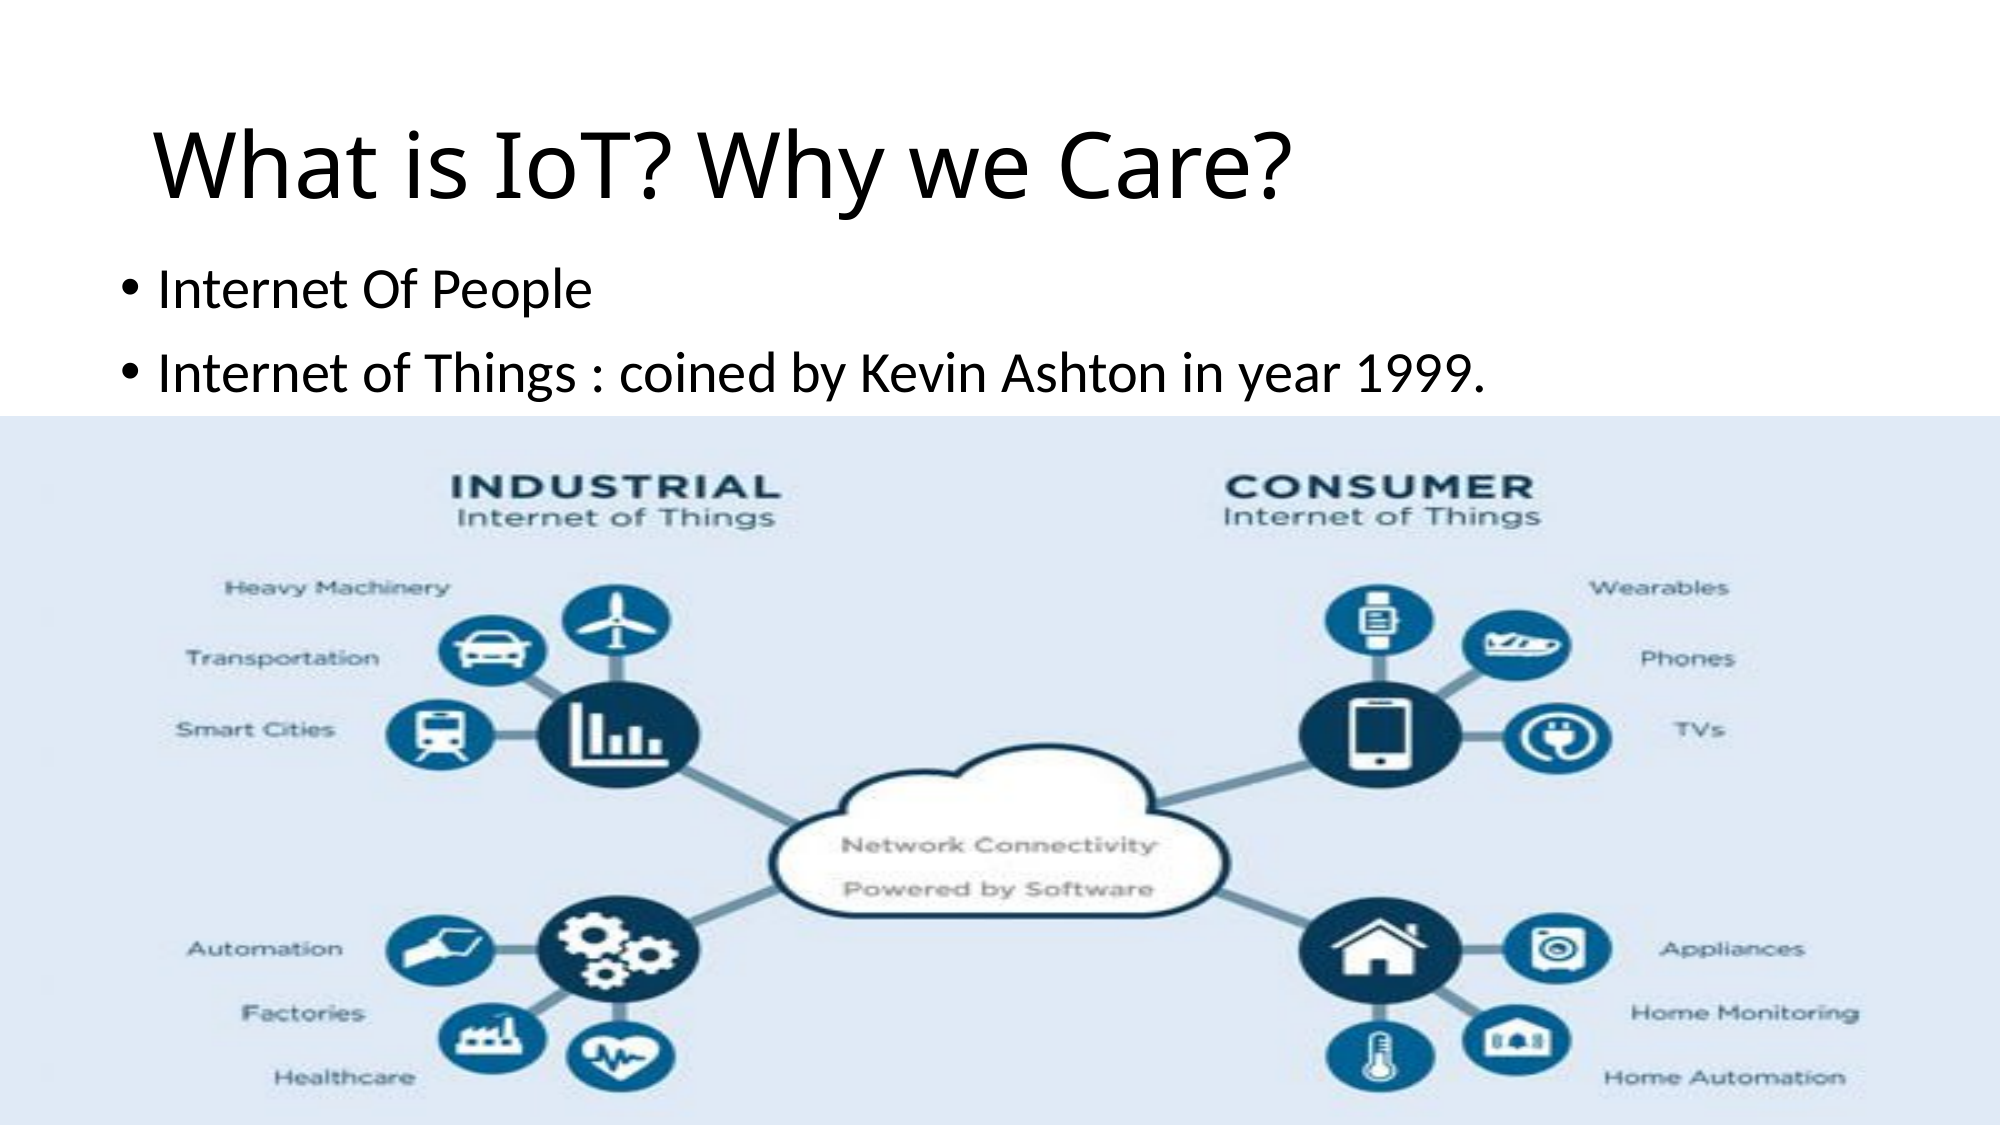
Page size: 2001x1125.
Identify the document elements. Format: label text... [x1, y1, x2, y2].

list Internet Of People Internet of Things : coined by Kevin Ashton in year 1999. [105, 251, 1831, 416]
picture [0, 416, 2000, 1125]
title What is IoT? Why we Care? [137, 59, 1863, 278]
